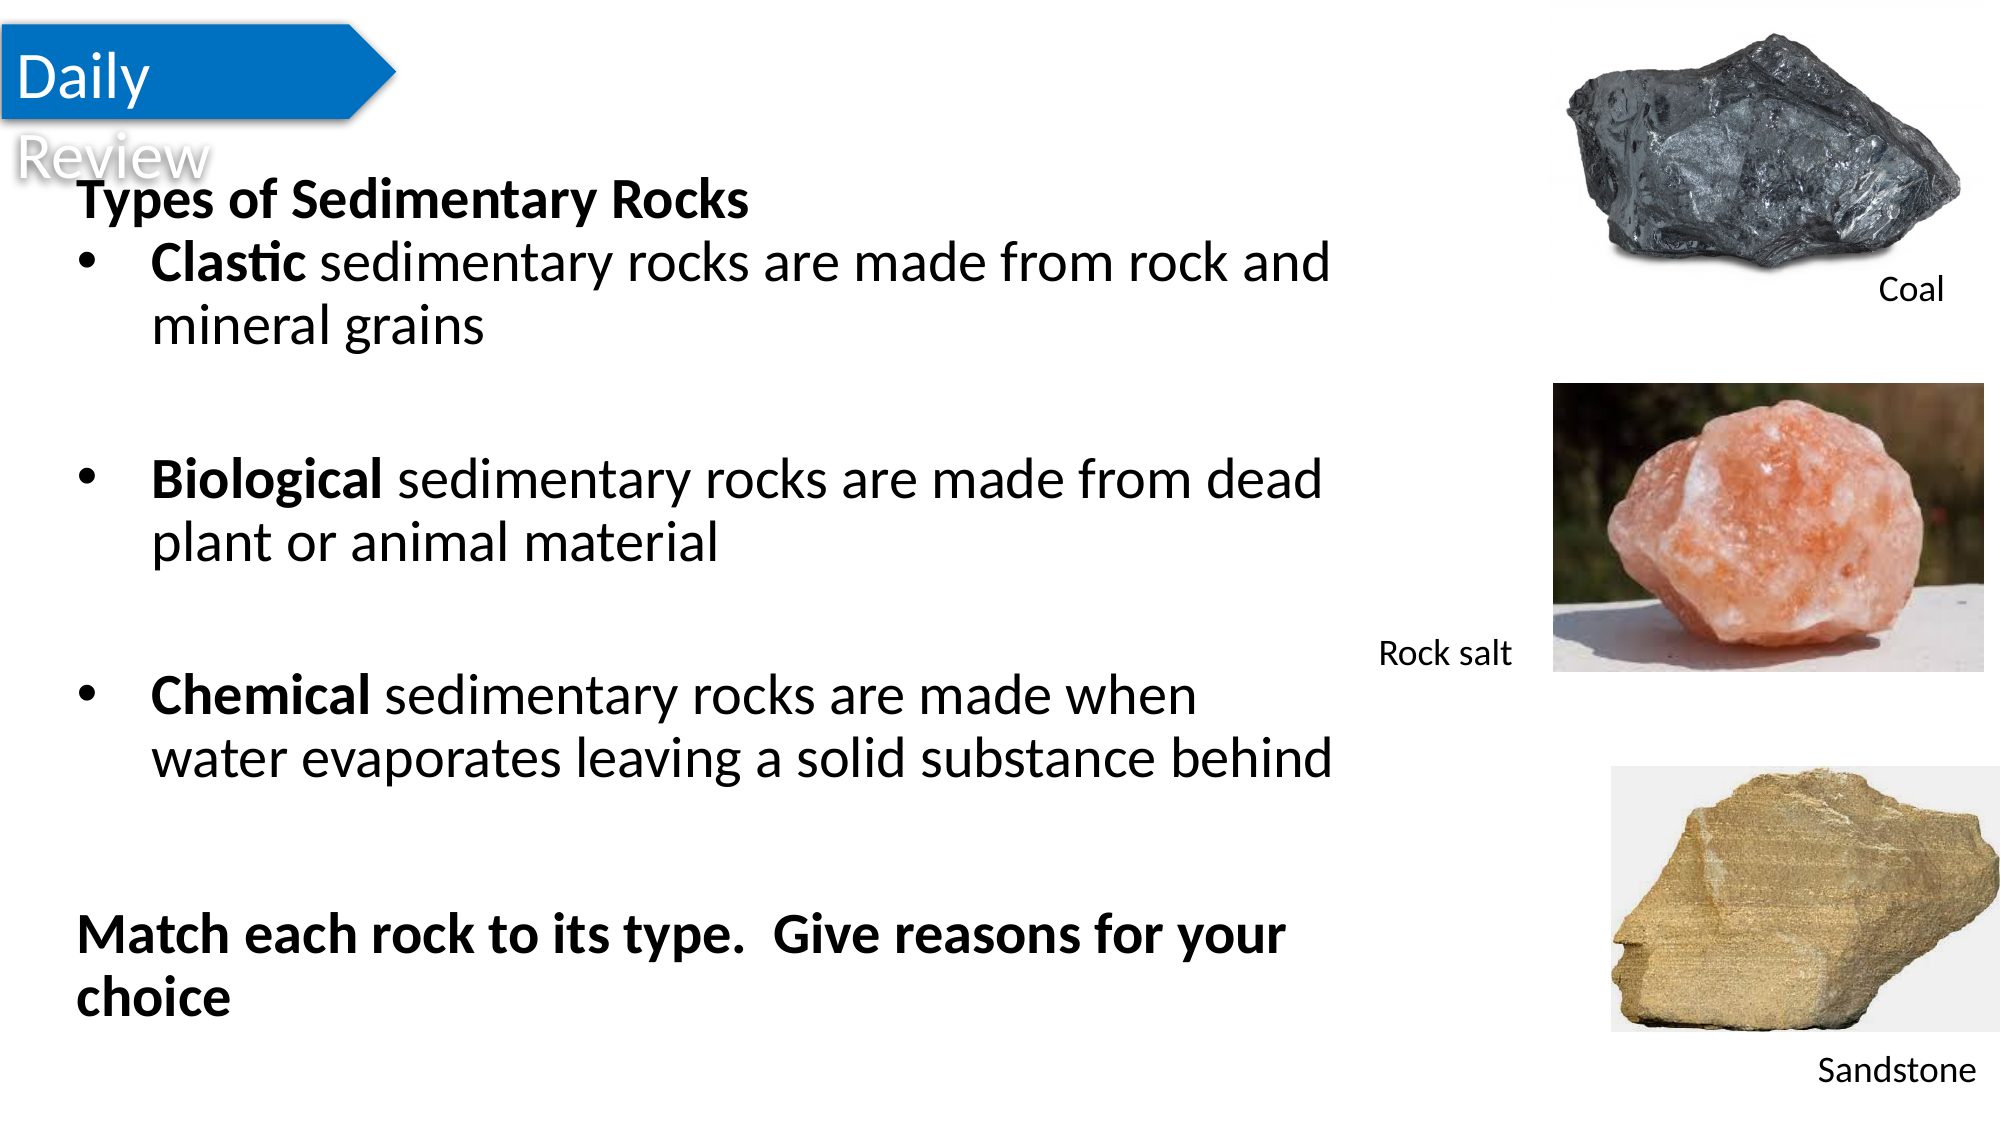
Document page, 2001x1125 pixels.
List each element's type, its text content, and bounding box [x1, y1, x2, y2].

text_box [1611, 766, 2000, 1098]
text_box Types of Sedimentary Rocks Clastic sedimentary rocks are made from rock and mineral grains Biological sedimentary rocks are made from dead plant or animal material Chemical sedimentary rocks are made when water evaporates leaving a solid substance behind Match each rock to its type. Give reasons for your choice [61, 161, 1363, 1098]
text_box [1362, 383, 1984, 681]
text_box Daily Review [1, 24, 397, 119]
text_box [1547, 0, 1984, 318]
